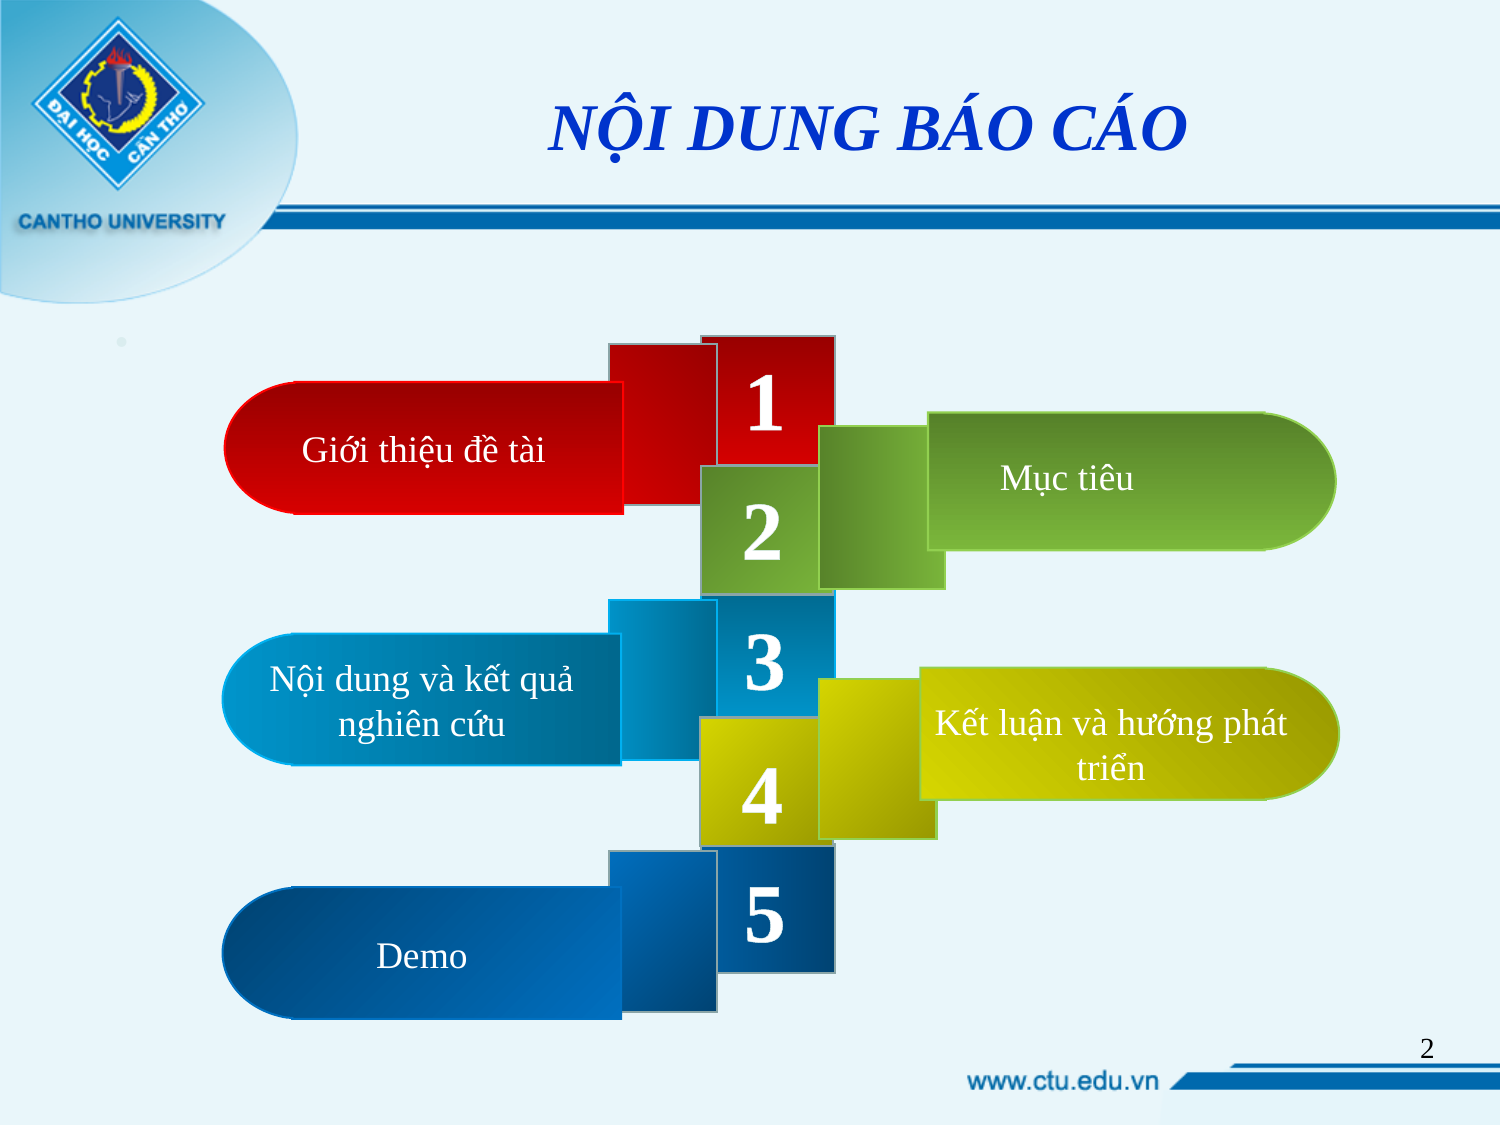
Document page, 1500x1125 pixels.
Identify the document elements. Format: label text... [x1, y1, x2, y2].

text_box [700, 335, 836, 412]
text_box [700, 595, 836, 716]
text_box [608, 850, 718, 1013]
text_box Nội dung và kết quả nghiên cứu [221, 632, 623, 767]
slide_number 2 [1100, 1021, 1450, 1113]
text_box [608, 599, 718, 761]
text_box Kết luận và hướng phát triển [909, 690, 1314, 796]
text_box 5 [728, 851, 801, 967]
text_box [919, 666, 1341, 783]
text_box [919, 796, 1288, 801]
title NỘI DUNG BÁO CÁO [287, 46, 1450, 202]
text_box [608, 343, 718, 506]
text_box [699, 716, 834, 847]
picture [0, 0, 1500, 1125]
text_box 3 [728, 598, 801, 714]
text_box 4 [726, 732, 799, 848]
list . [99, 278, 1413, 1061]
text_box [818, 678, 938, 840]
text_box [700, 843, 836, 974]
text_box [701, 412, 1336, 595]
text_box Demo [221, 886, 623, 1020]
text_box Giới thiệu đề tài [223, 380, 625, 515]
text_box 1 [728, 339, 801, 412]
